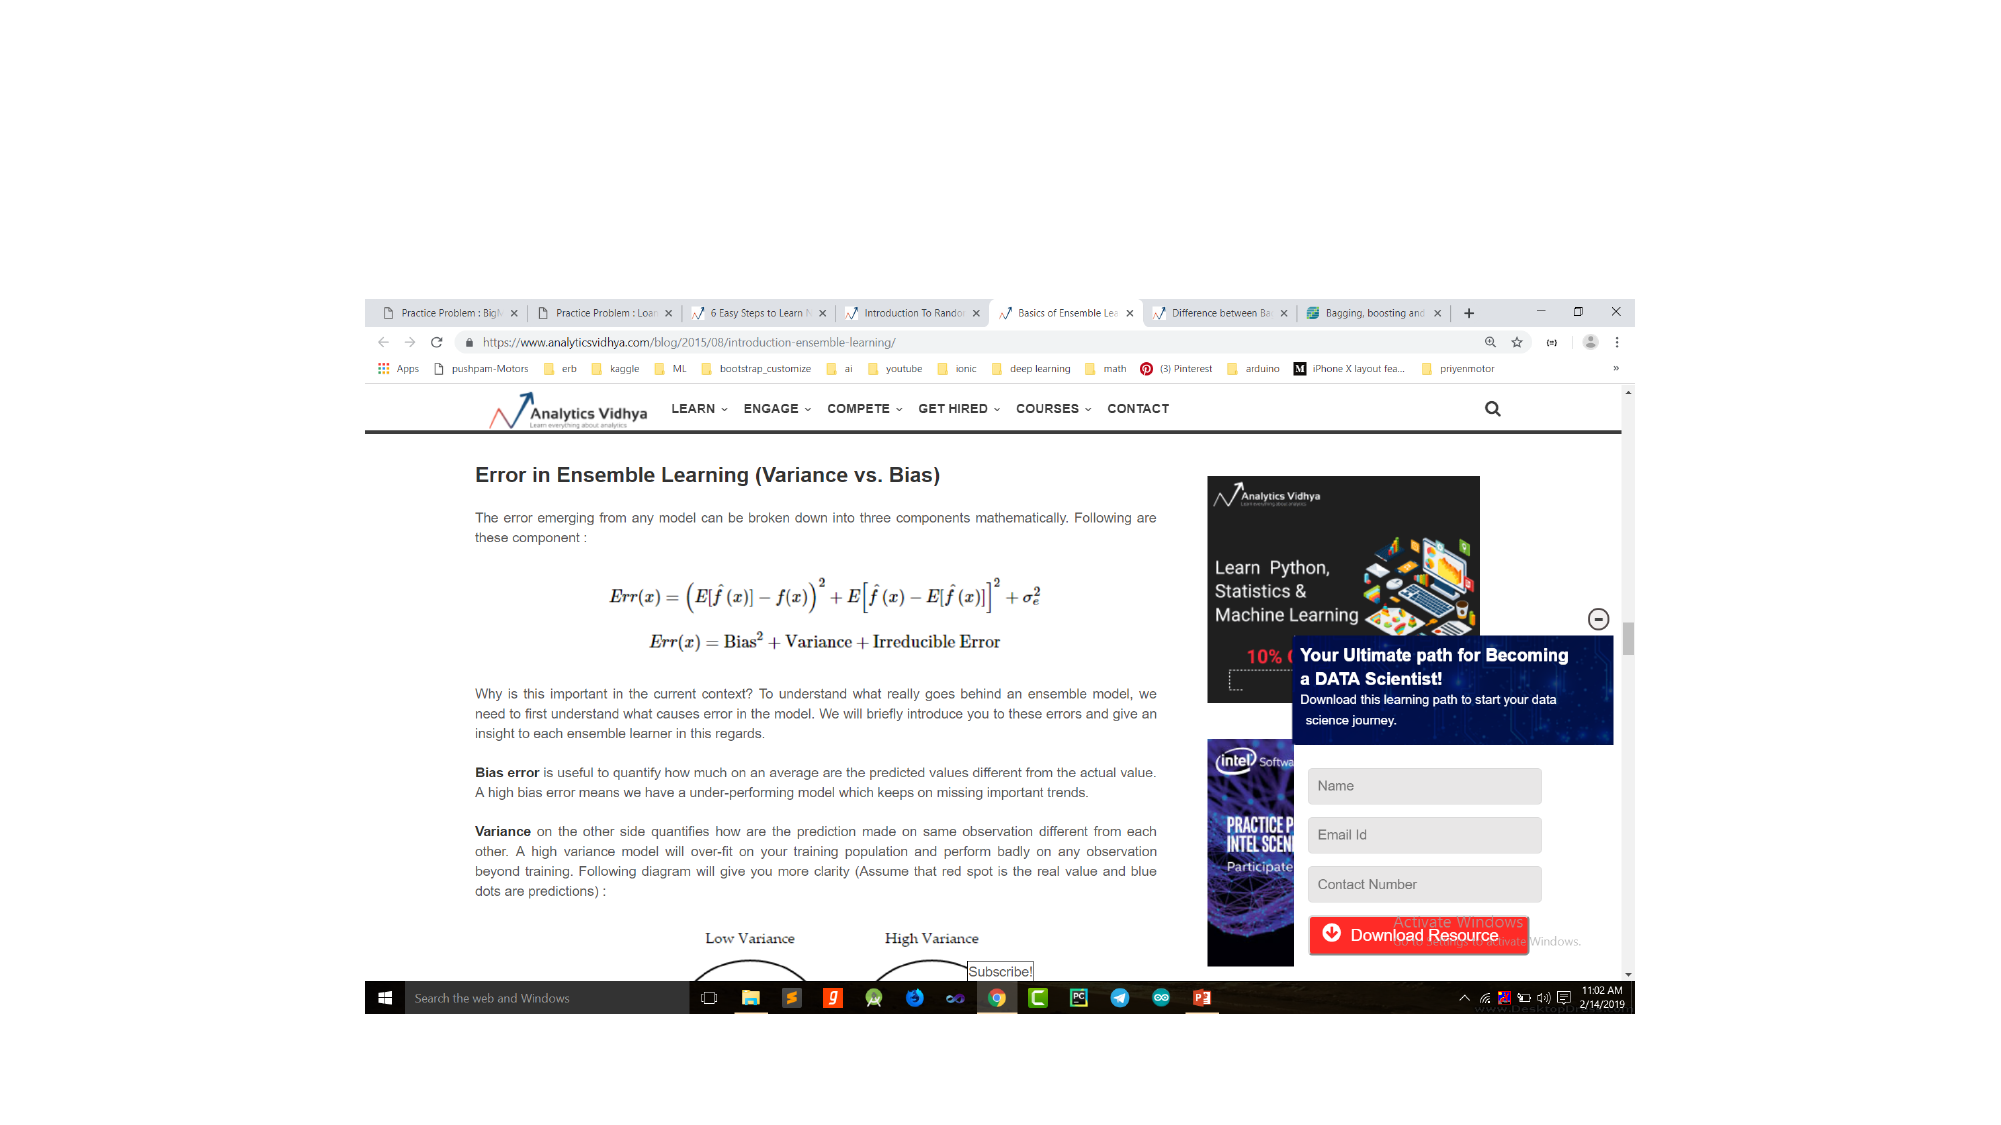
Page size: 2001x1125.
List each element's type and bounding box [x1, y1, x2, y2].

list [365, 299, 1635, 1014]
